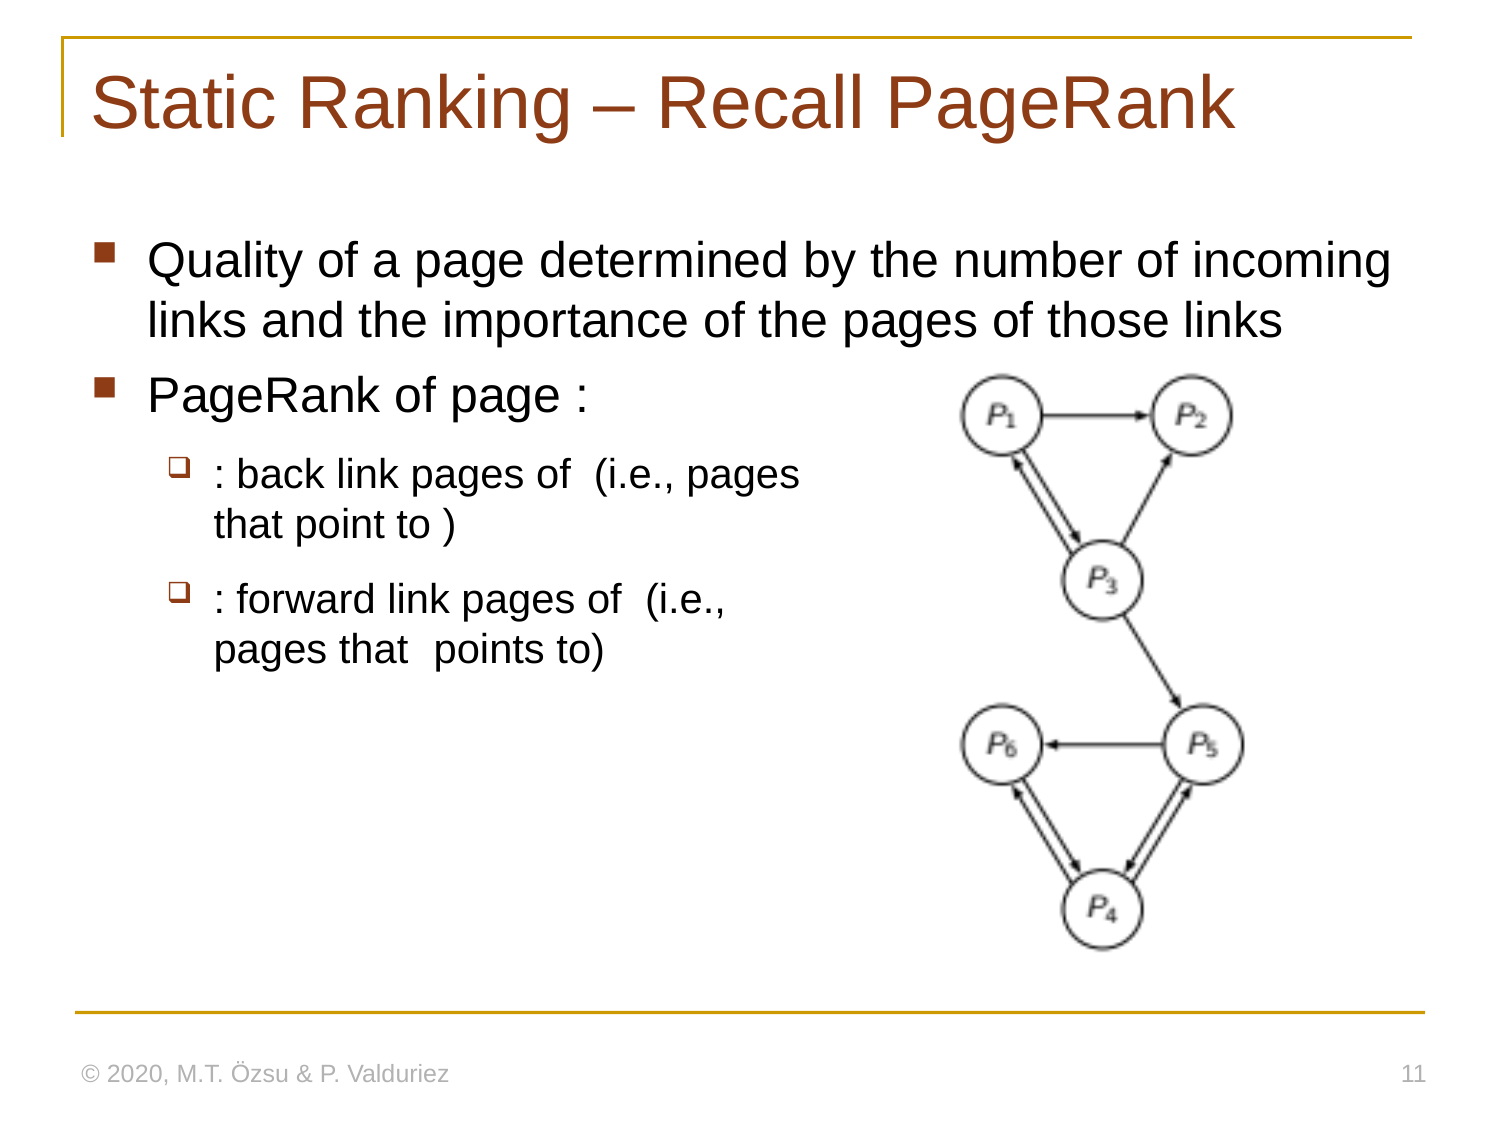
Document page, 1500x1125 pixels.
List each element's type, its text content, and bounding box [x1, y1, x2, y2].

picture [952, 366, 1263, 956]
list Quality of a page determined by the number of incoming links and the importance of the pages of those links [76, 219, 1427, 367]
slide_number 11 [1104, 1042, 1442, 1103]
title Static Ranking – Recall PageRank [74, 45, 1426, 233]
footer © 2020, M.T. Özsu & P. Valduriez [66, 1042, 573, 1103]
